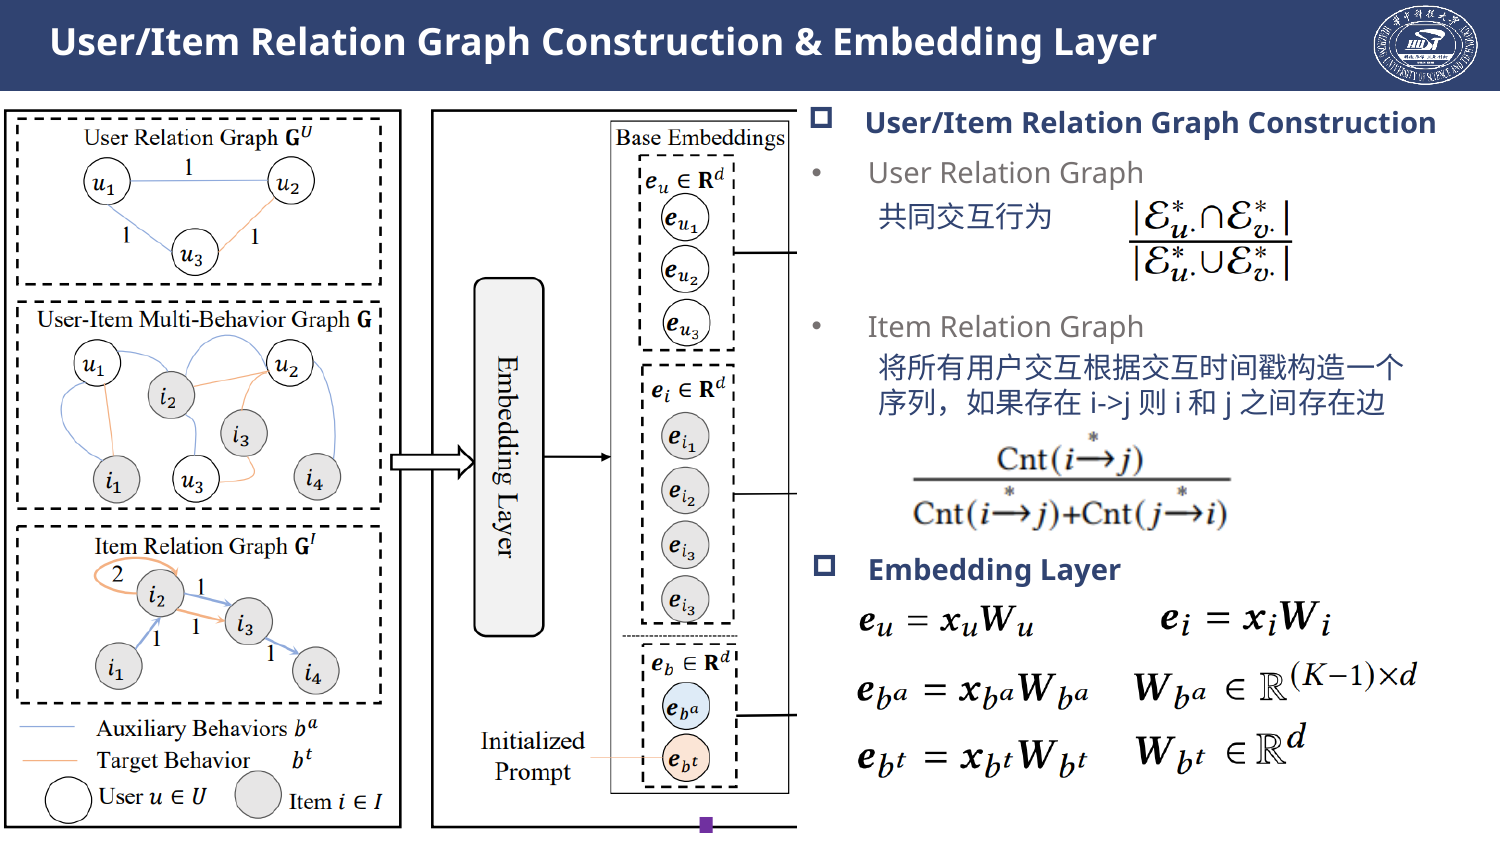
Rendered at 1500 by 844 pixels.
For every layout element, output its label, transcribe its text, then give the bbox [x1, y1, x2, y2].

text_box 共同交互行为 [863, 190, 1113, 241]
picture [1365, 1, 1483, 90]
picture [1131, 719, 1312, 779]
picture [855, 593, 1039, 648]
picture [1157, 593, 1335, 640]
text_box User/Item Relation Graph Construction [793, 79, 1500, 147]
text_box Embedding Layer [797, 526, 1294, 594]
text_box 将所有用户交互根据交互时间戳构造一个序列，如果存在i->j则i和j之间存在边 [863, 341, 1421, 427]
picture [1118, 192, 1300, 285]
picture [1131, 655, 1421, 717]
picture [854, 734, 1091, 783]
text_box User Relation Graph [797, 147, 1187, 197]
picture [909, 427, 1238, 539]
text_box Item Relation Graph [797, 283, 1338, 351]
picture [855, 667, 1091, 716]
text_box User/Item Relation Graph Construction & Embedding Layer [34, 10, 1333, 71]
picture [0, 104, 797, 833]
